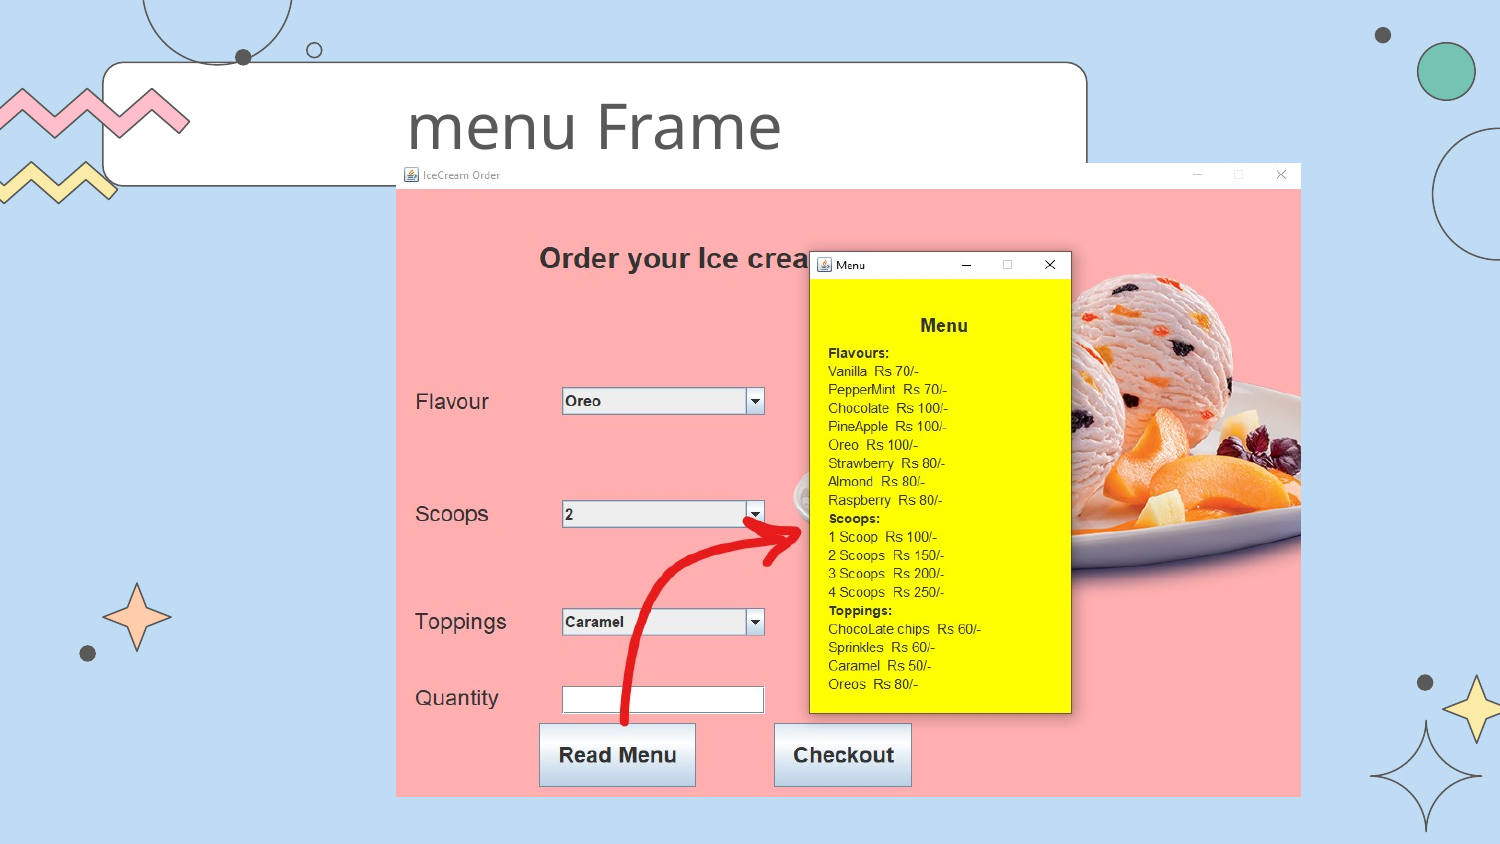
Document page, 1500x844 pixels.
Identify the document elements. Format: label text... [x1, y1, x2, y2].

text_box [102, 123, 391, 186]
text_box [102, 583, 172, 652]
text_box [0, 161, 118, 204]
text_box [1442, 675, 1500, 744]
text_box [0, 88, 190, 139]
text_box [1417, 675, 1433, 691]
text_box [1370, 720, 1482, 832]
text_box [80, 645, 96, 661]
text_box [102, 62, 1087, 161]
picture [396, 162, 1301, 798]
list menu Frame [138, 81, 1052, 168]
text_box [1417, 42, 1476, 101]
text_box [143, 0, 292, 65]
text_box [1375, 27, 1391, 43]
text_box [1432, 128, 1500, 260]
text_box [306, 42, 322, 58]
text_box [235, 49, 251, 65]
